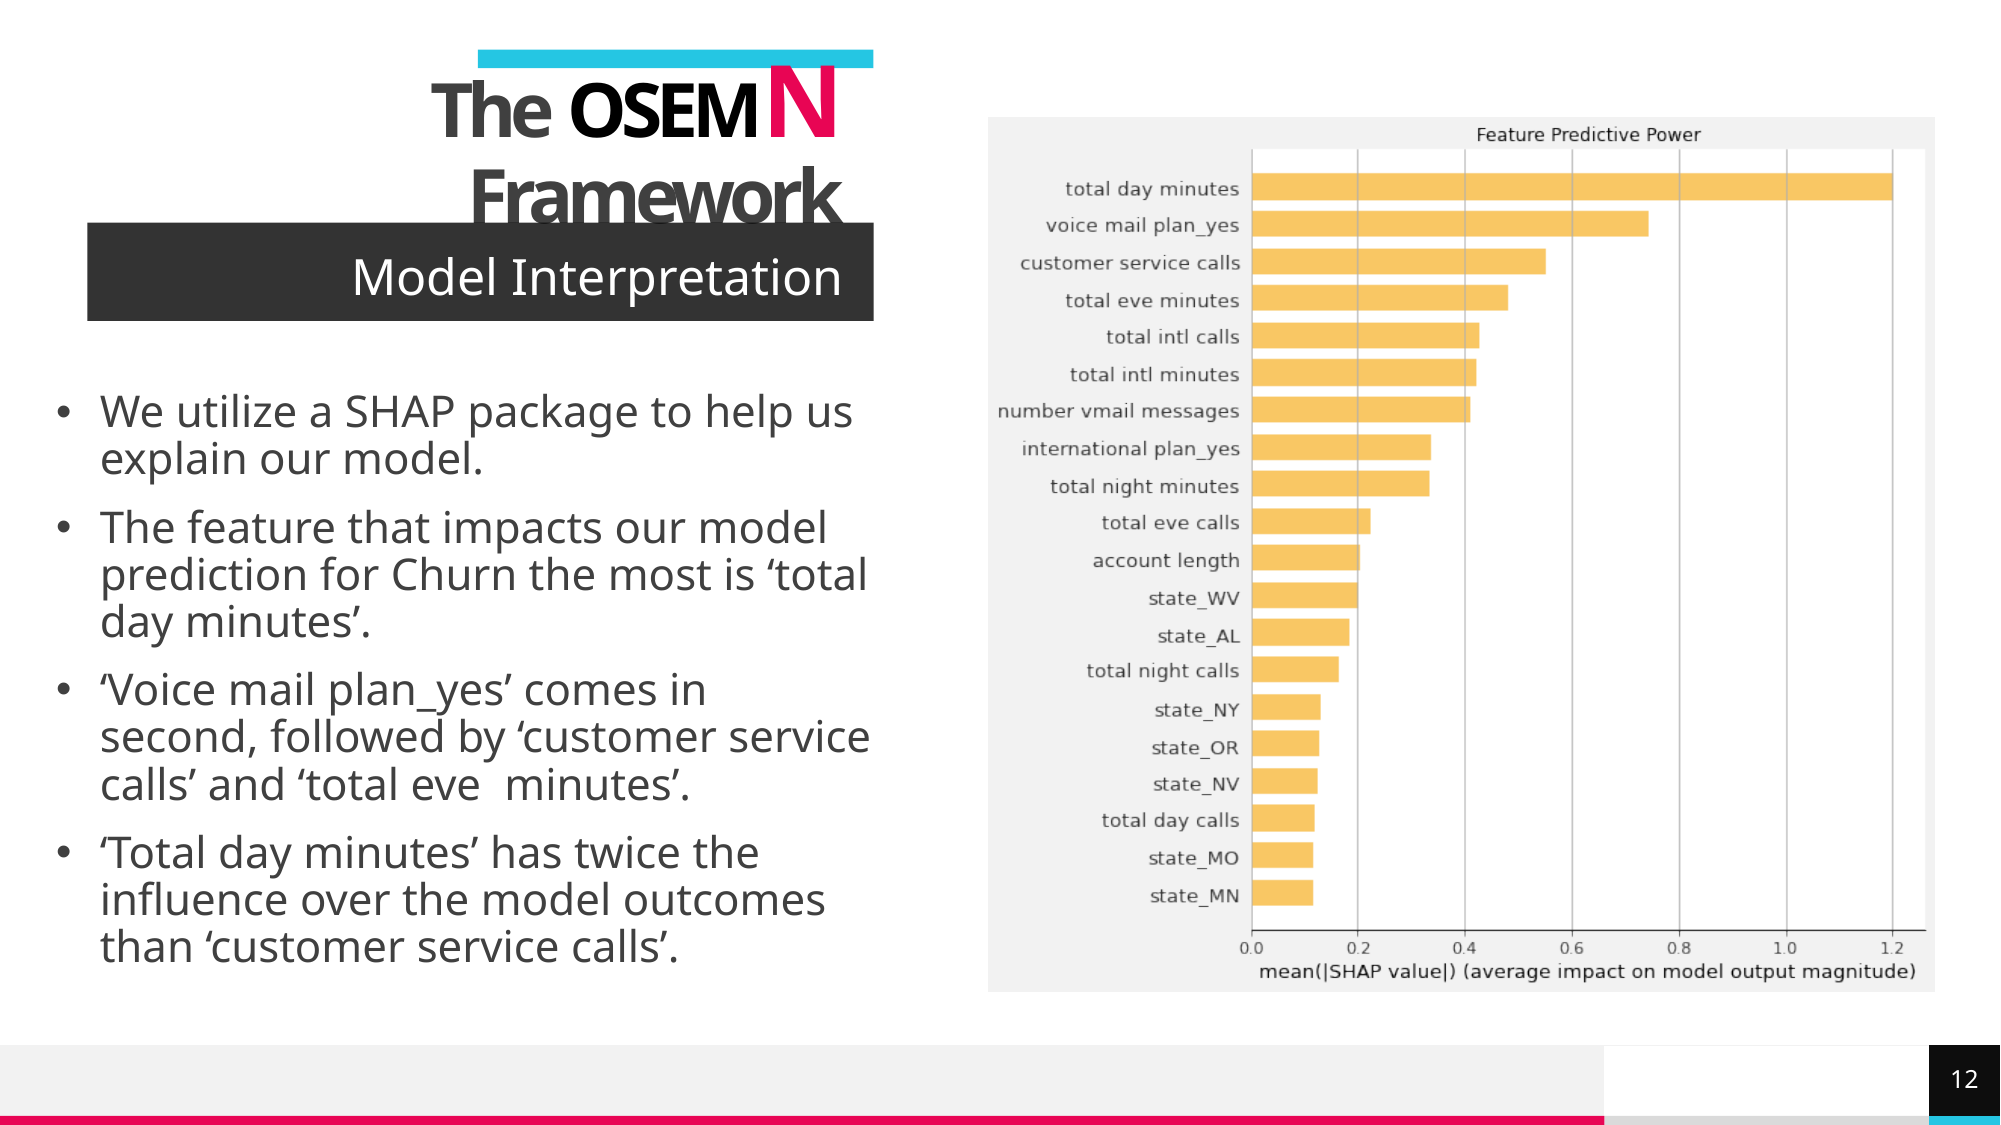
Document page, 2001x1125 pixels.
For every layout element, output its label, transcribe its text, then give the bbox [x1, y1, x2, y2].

picture [987, 116, 1936, 992]
list We utilize a SHAP package to help us explain our model. The feature that impacts our model prediction for Churn the most is ‘total day minutes’. ‘Voice mail plan_yes’ comes in second, followed by ‘customer service calls’ and ‘total eve minutes’. ‘Total day minutes’ has twice the influence over the model outcomes than ‘customer service calls’. [56, 335, 874, 973]
title The OSEMN Framework [111, 68, 874, 222]
slide_number 12 [1929, 1045, 2000, 1116]
text_box [477, 49, 875, 69]
list Model Interpretation [87, 222, 874, 321]
